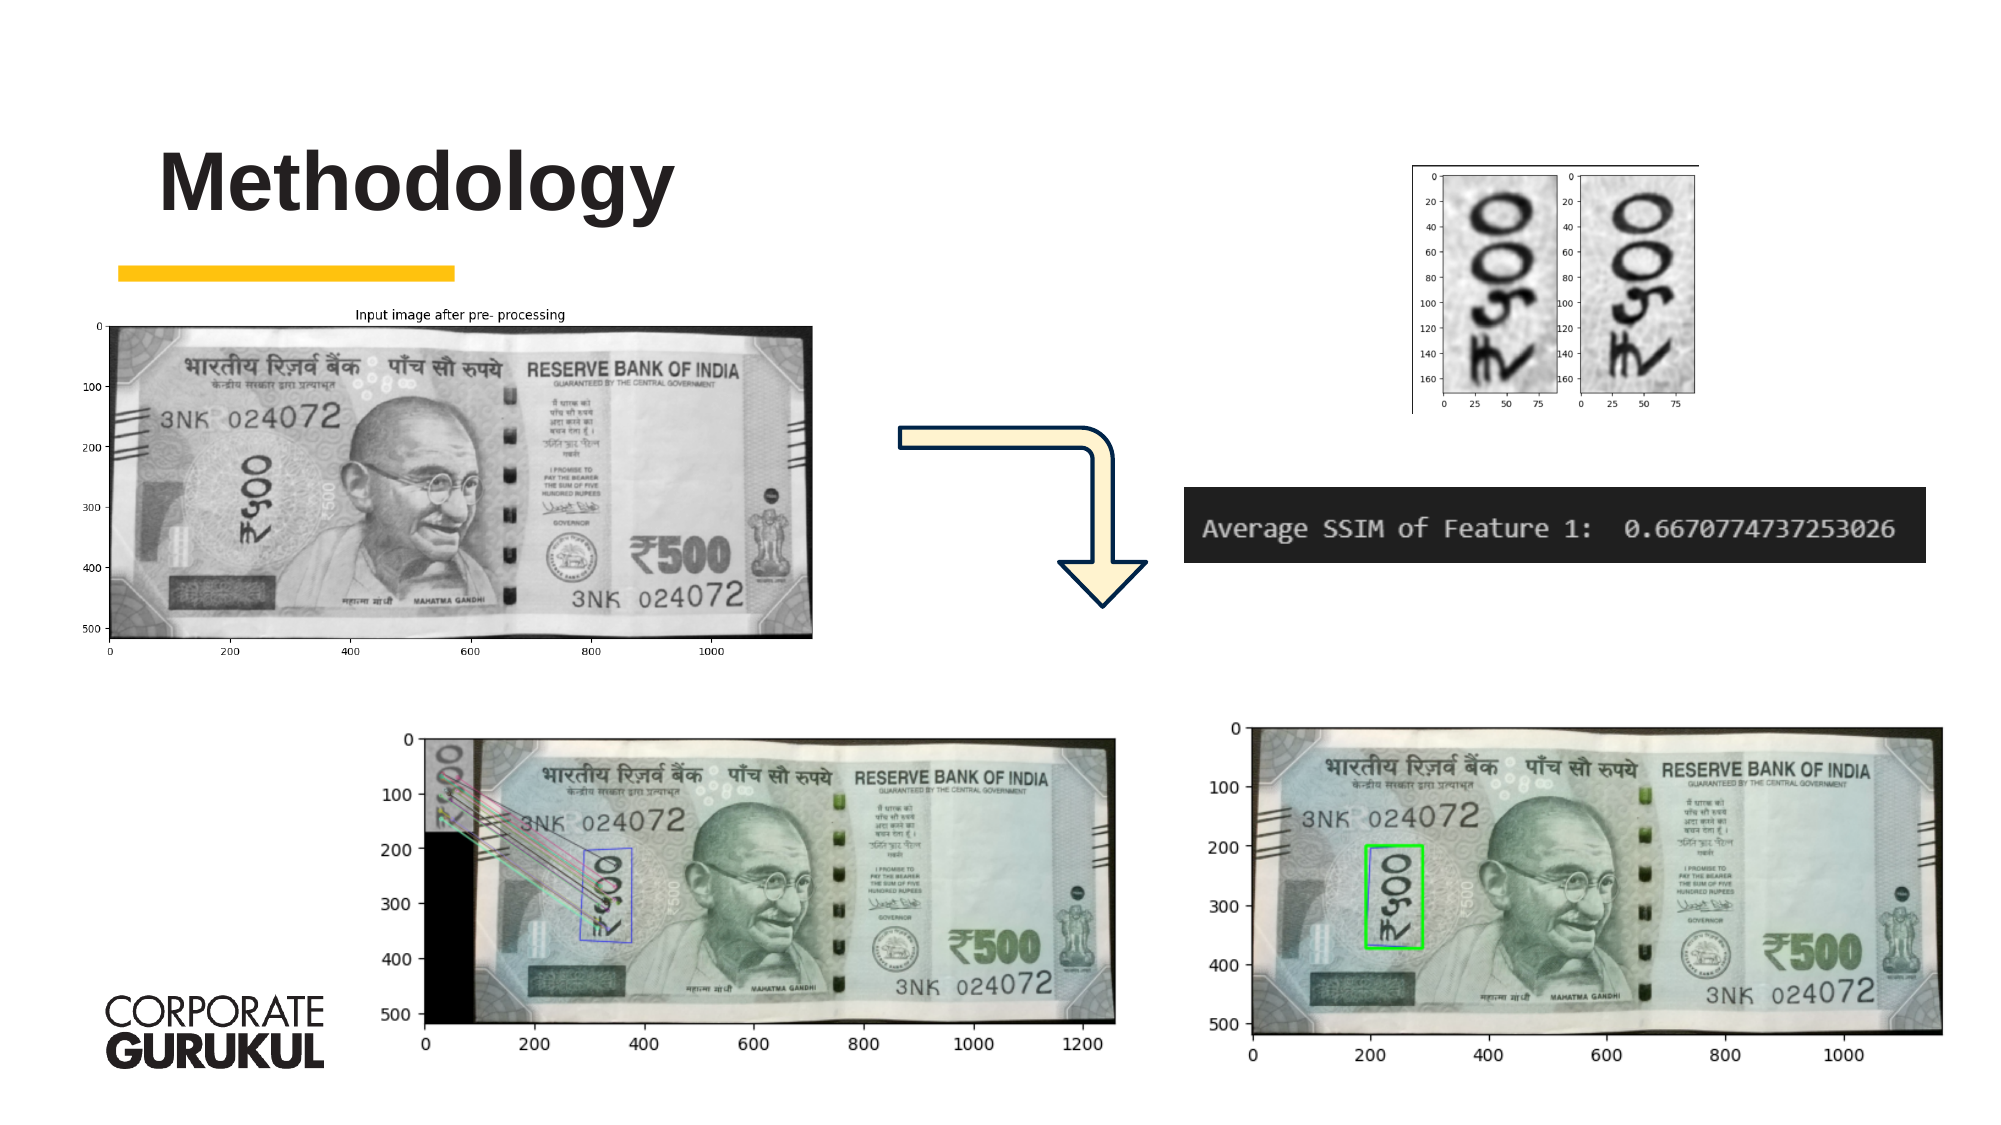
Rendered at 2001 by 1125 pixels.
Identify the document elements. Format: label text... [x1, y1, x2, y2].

picture [74, 301, 820, 664]
picture [1411, 165, 1699, 415]
picture [118, 265, 455, 282]
list Methodology [105, 112, 964, 255]
picture [368, 709, 1954, 1076]
picture [105, 994, 324, 1069]
text_box [897, 425, 1149, 609]
picture [1184, 487, 1926, 563]
